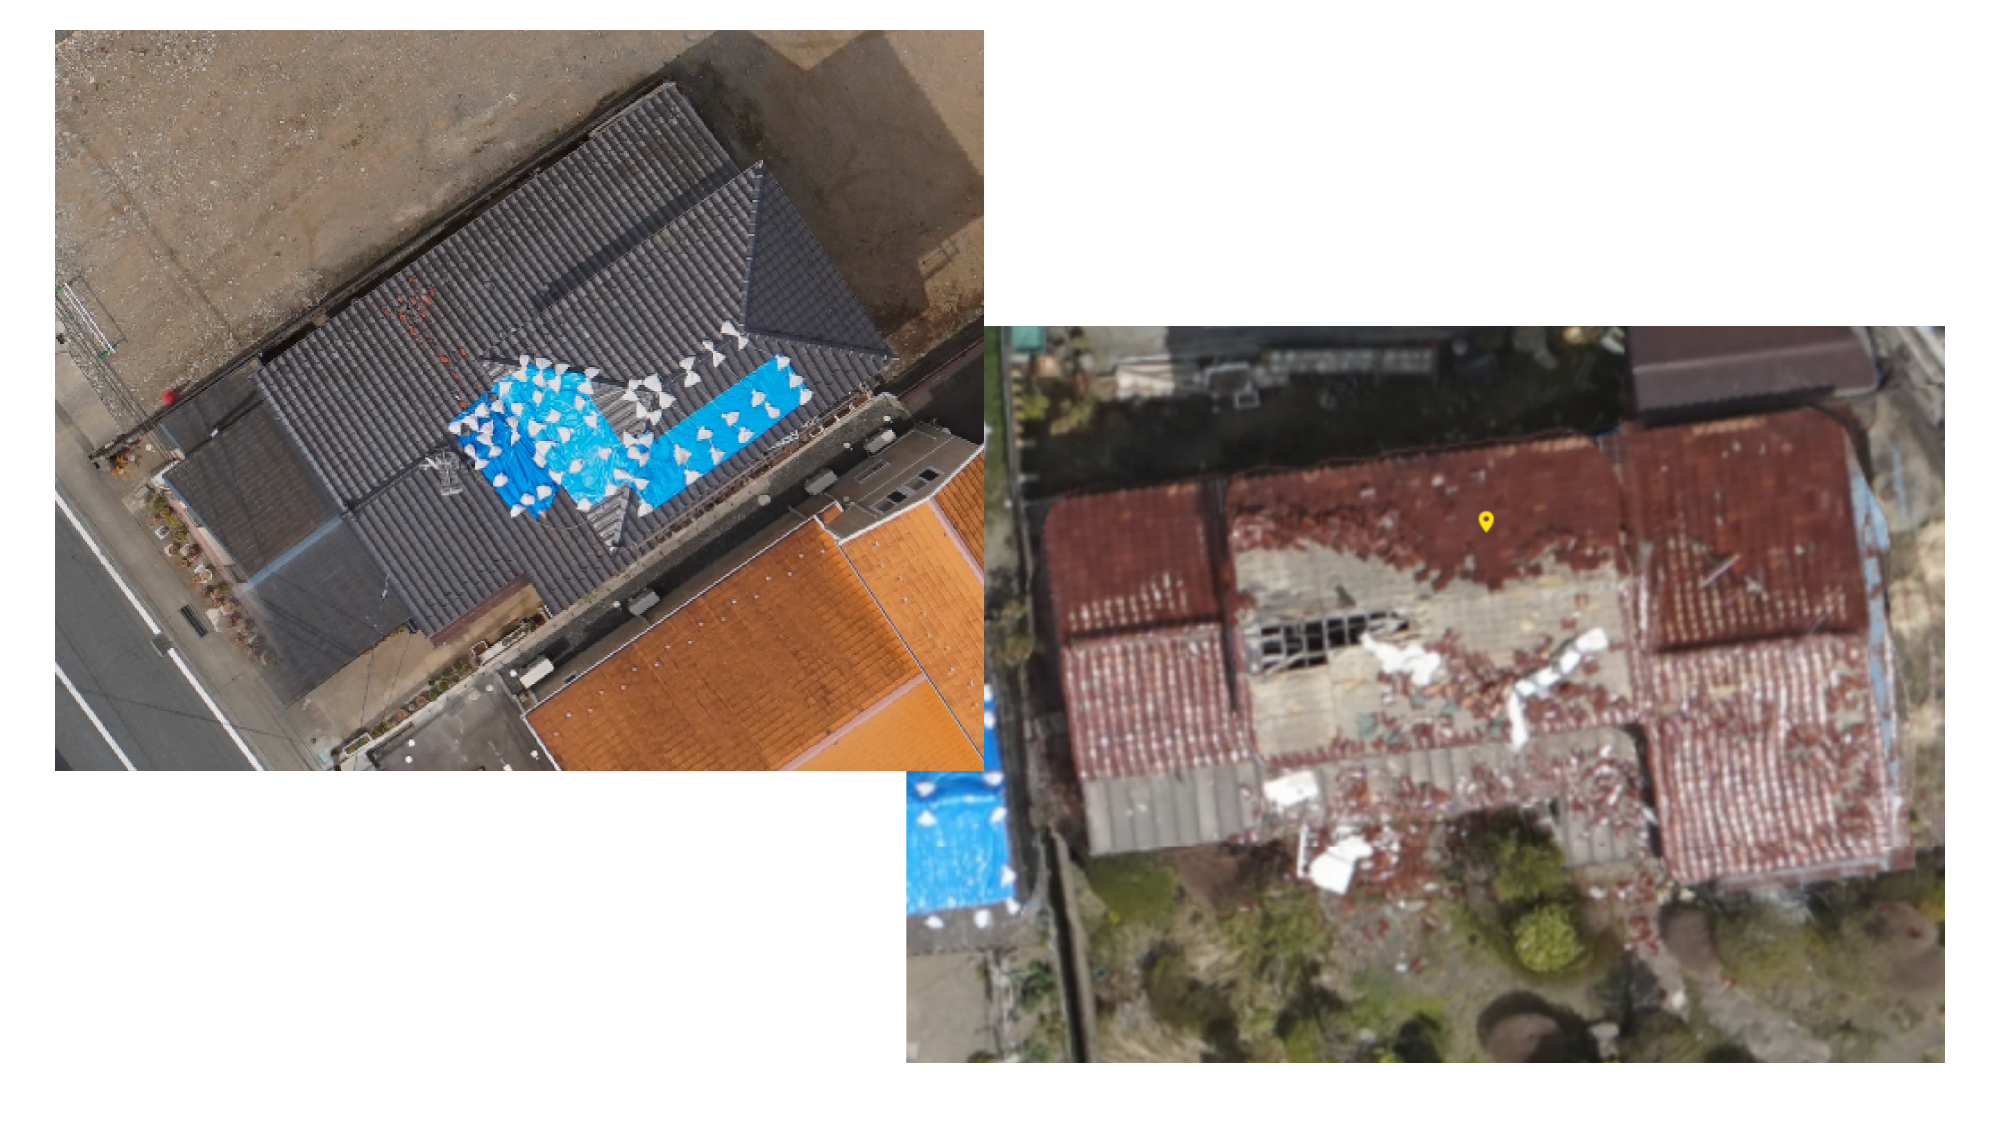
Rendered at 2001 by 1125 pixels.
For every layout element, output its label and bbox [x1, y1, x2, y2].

picture [55, 30, 1945, 1063]
